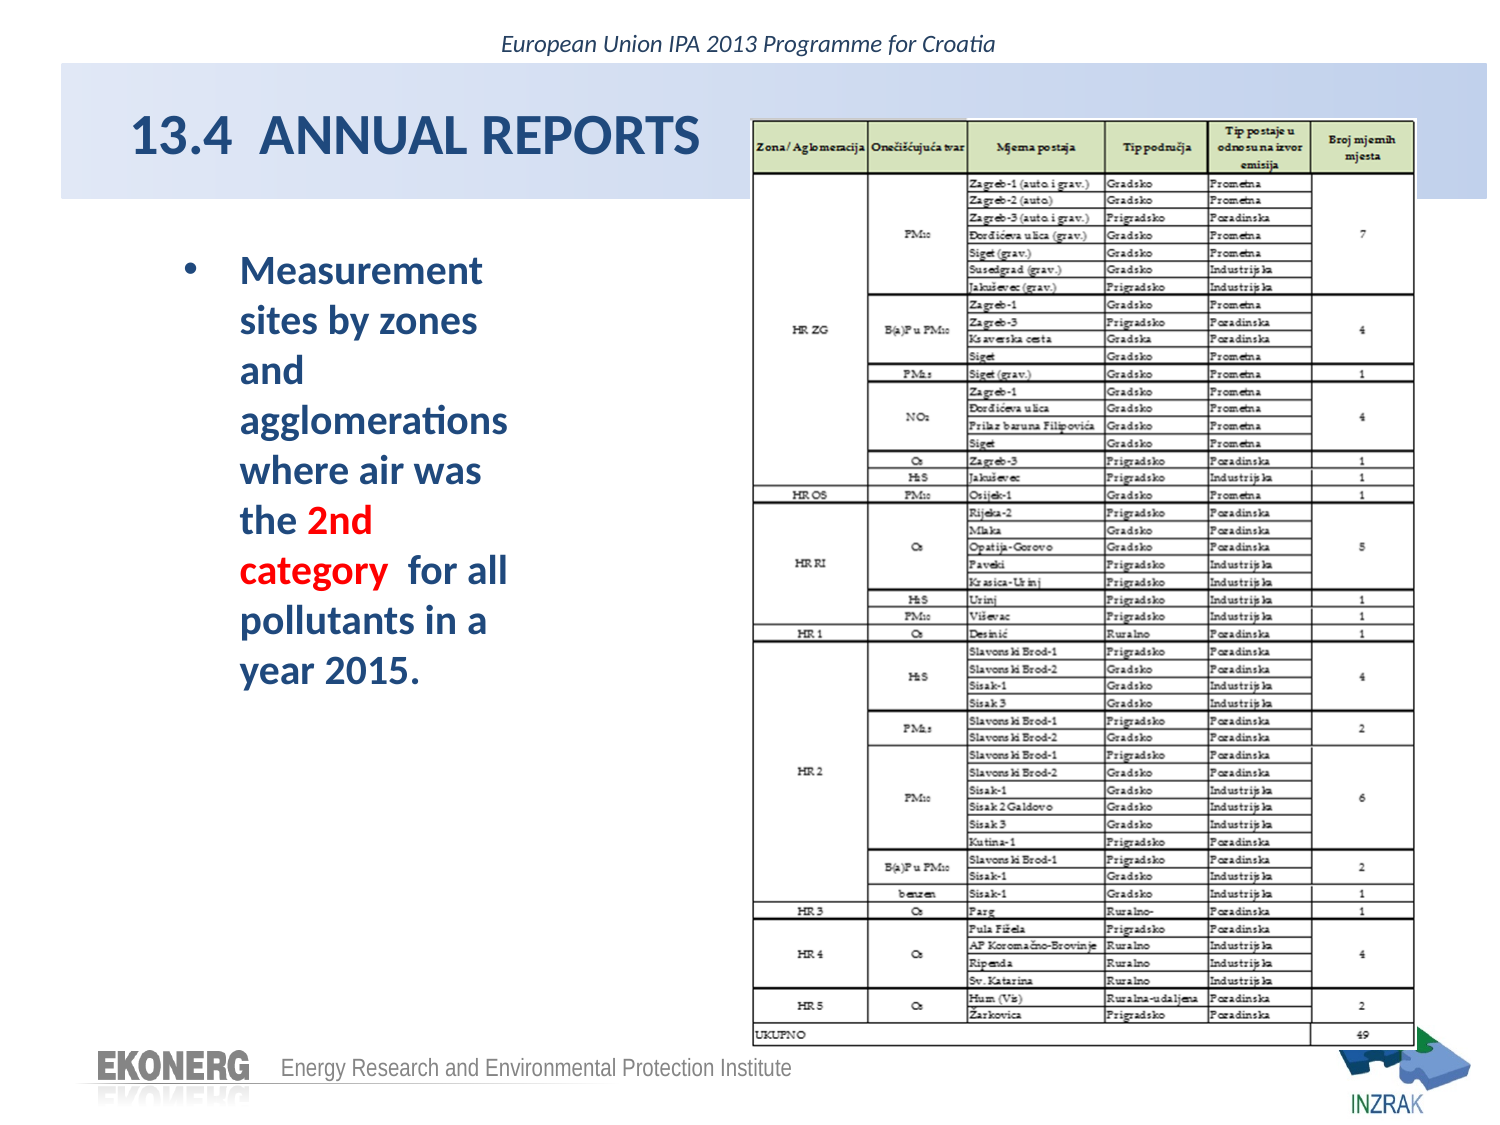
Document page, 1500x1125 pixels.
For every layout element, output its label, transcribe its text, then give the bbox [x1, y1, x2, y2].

text_box [60, 1041, 743, 1117]
text_box Measurement sites by zones and agglomerations where air was the 2nd category for all pollutants in a year 2015. [168, 235, 543, 1006]
title 13.4 ANNUAL REPORTS [61, 71, 1487, 199]
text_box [72, 1043, 812, 1112]
picture [750, 118, 1472, 1122]
text_box European Union IPA 2013 Programme for Croatia [0, 23, 1498, 71]
